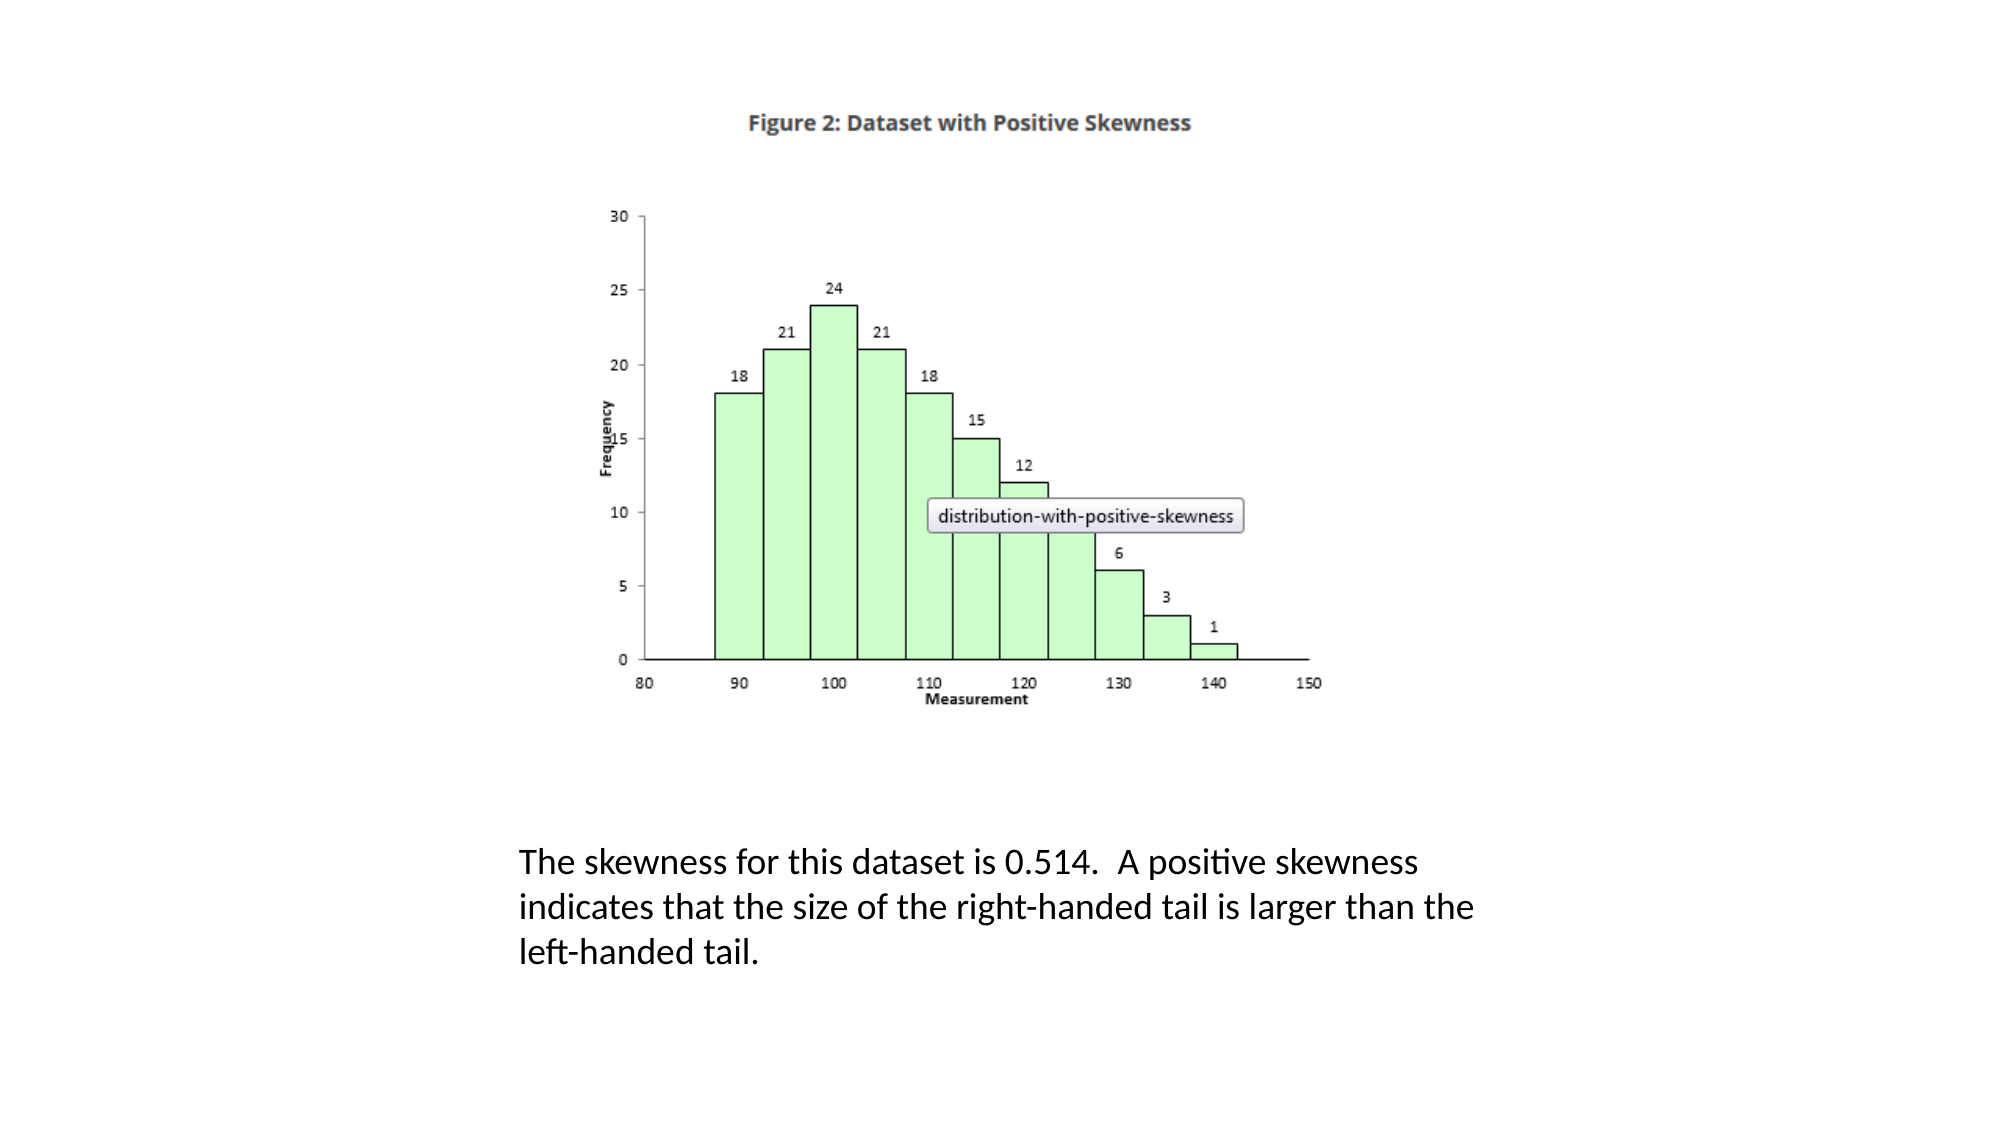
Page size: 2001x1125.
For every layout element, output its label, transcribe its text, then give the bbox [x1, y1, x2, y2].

text_box The skewness for this dataset is 0.514. A positive skewness indicates that the size of the right-handed tail is larger than the left-handed tail. [503, 829, 1504, 980]
picture [469, 81, 1481, 728]
